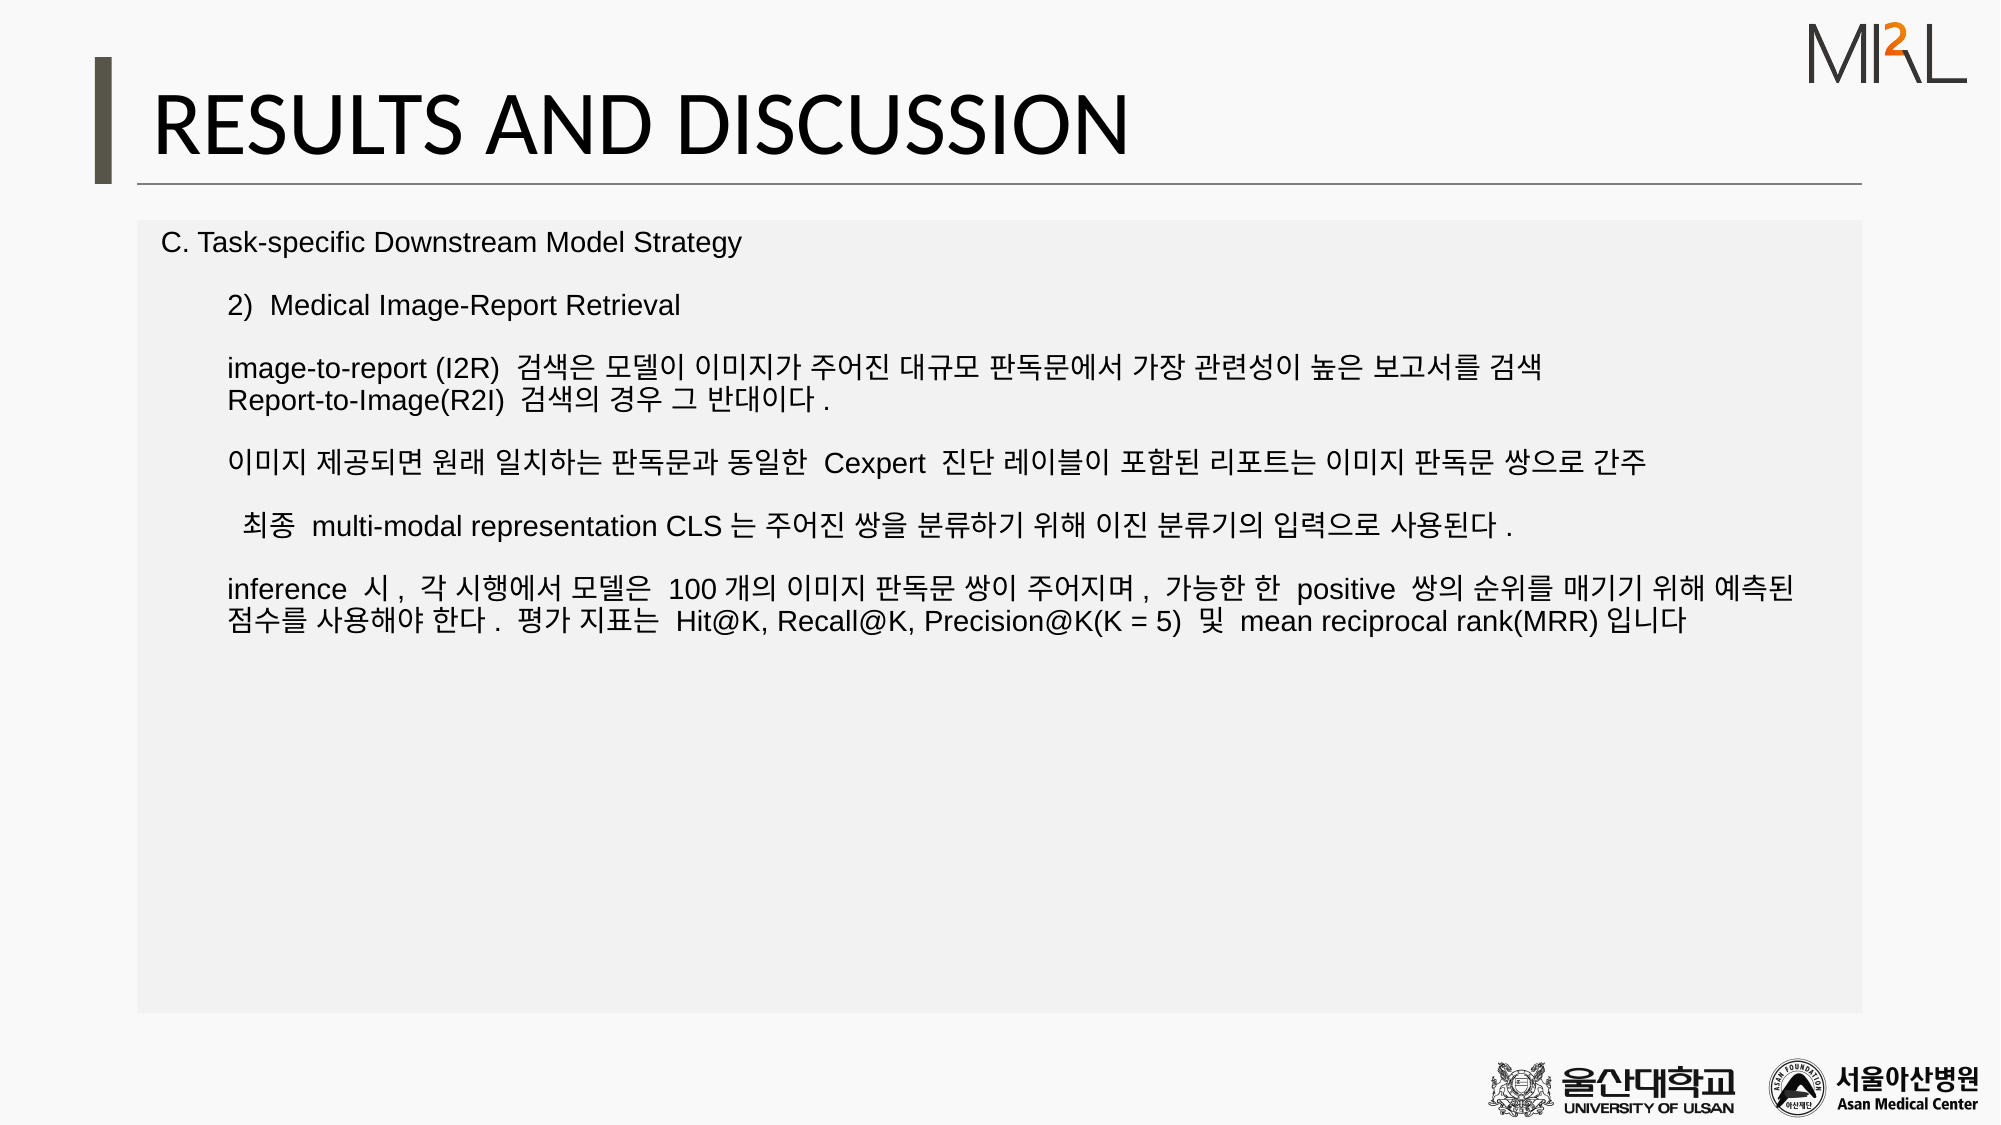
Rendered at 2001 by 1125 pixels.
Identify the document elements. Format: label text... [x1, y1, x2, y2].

picture [1764, 1056, 1987, 1119]
title RESULTS AND DISCUSSION [137, 0, 1863, 218]
picture [1863, 22, 1967, 83]
list C. Task-specific Downstream Model Strategy 2) Medical Image-Report Retrieval image-to-report (I2R) 검색은 모델이 이미지가 주어진 대규모 판독문에서 가장 관련성이 높은 보고서를 검색 Report-to-Image(R2I) 검색의 경우 그 반대이다. 이미지 제공되면 원래 일치하는 판독문과 동일한 Cexpert 진단 레이블이 포함된 리포트는 이미지 판독문 쌍으로 간주 최종 multi-modal representation CLS는 주어진 쌍을 분류하기 위해 이진 분류기의 입력으로 사용된다. inference 시, 각 시행에서 모델은 100개의 이미지 판독문 쌍이 주어지며, 가능한 한 positive 쌍의 순위를 매기기 위해 예측된 점수를 사용해야 한다. 평가 지표는 Hit@K, Recall@K, Precision@K(K = 5) 및 mean reciprocal rank(MRR)입니다 [137, 220, 1863, 1014]
picture [1485, 1060, 1738, 1119]
